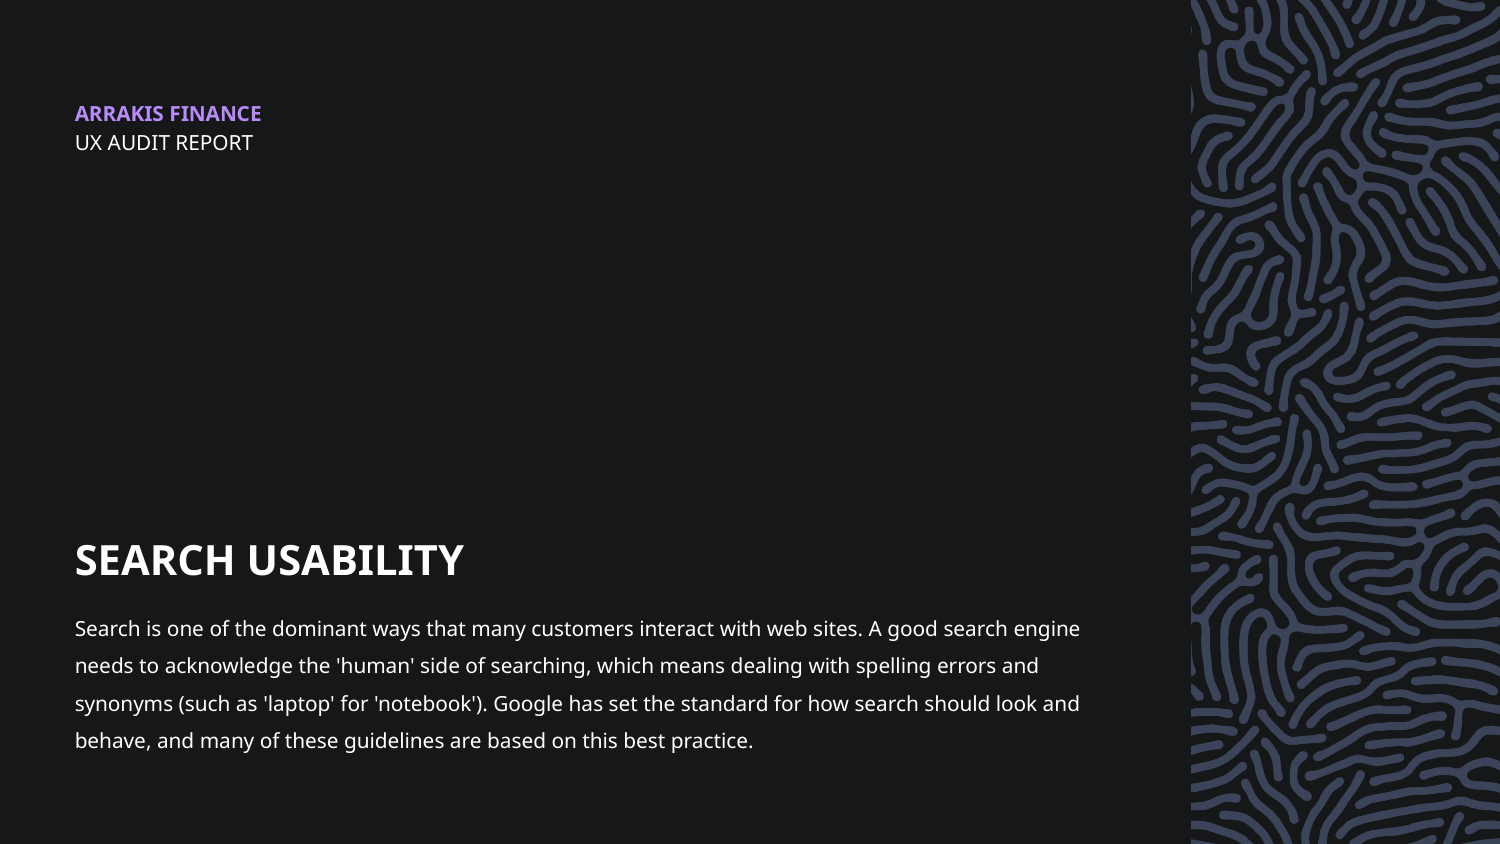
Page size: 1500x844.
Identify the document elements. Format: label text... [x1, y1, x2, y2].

text_box Search is one of the dominant ways that many customers interact with web sites. A good search engine needs to acknowledge the 'human' side of searching, which means dealing with spelling errors and synonyms (such as 'laptop' for 'notebook'). Google has set the standard for how search should look and behave, and many of these guidelines are based on this best practice. [59, 588, 1157, 768]
text_box ARRAKIS FINANCE UX AUDIT REPORT [59, 82, 377, 170]
picture [1190, 0, 1500, 844]
text_box SEARCH USABILITY [59, 518, 1168, 599]
